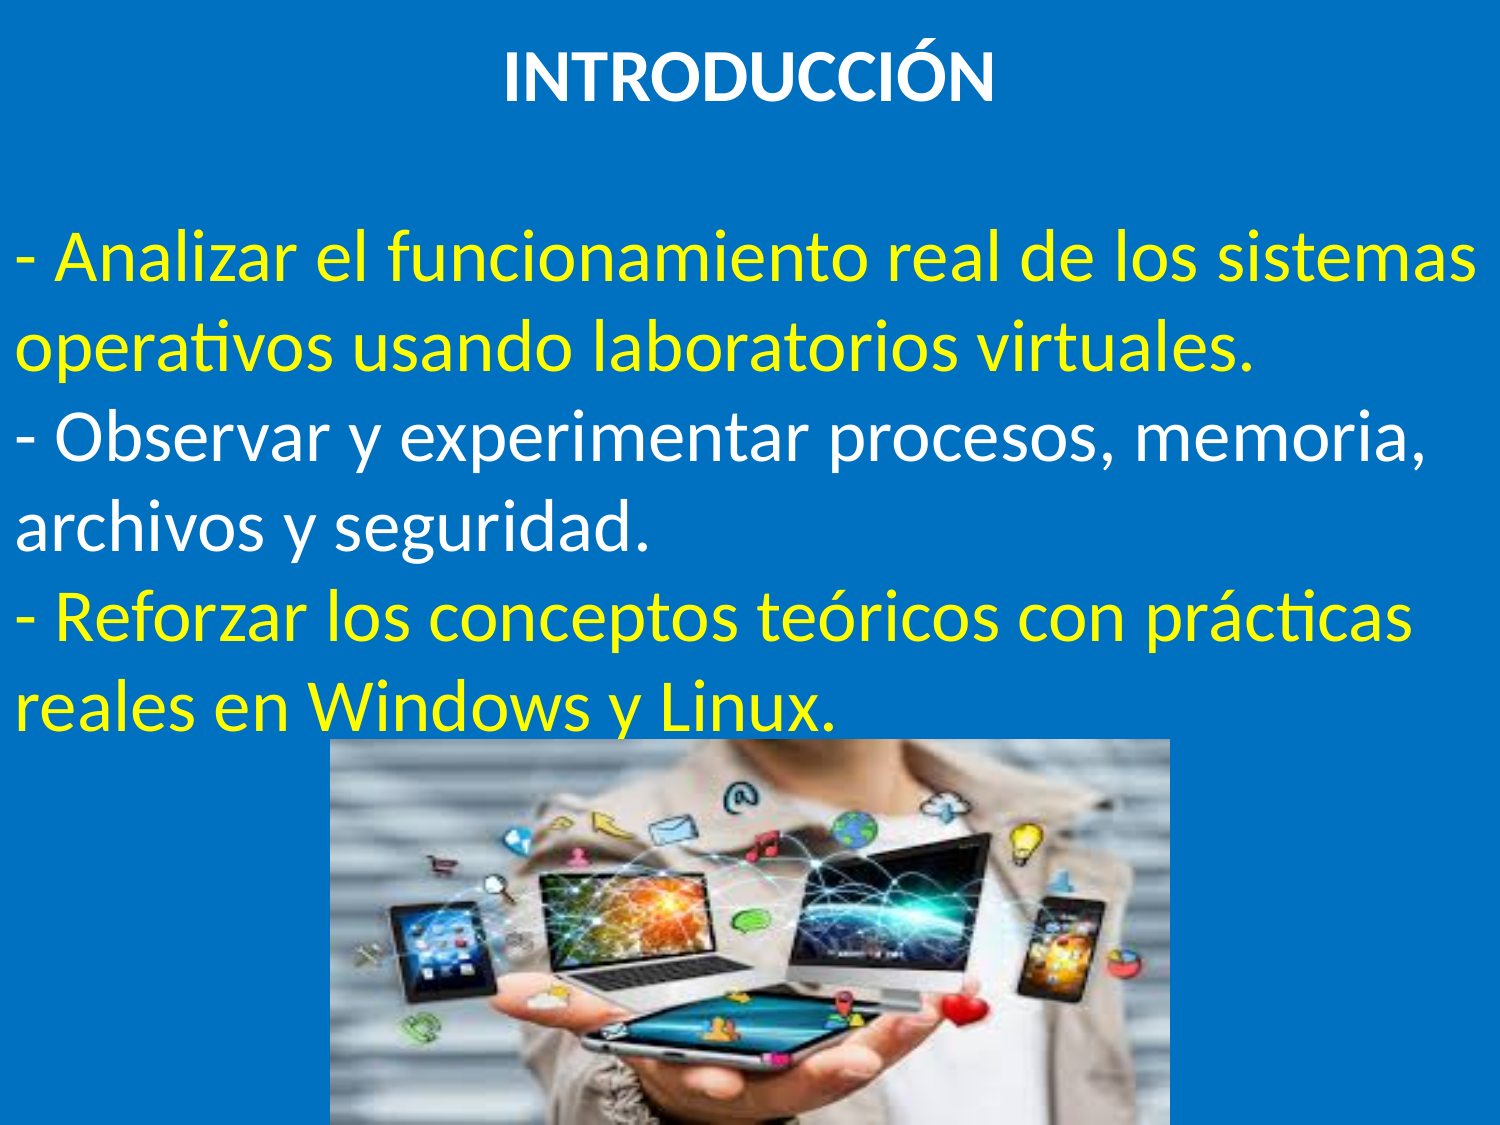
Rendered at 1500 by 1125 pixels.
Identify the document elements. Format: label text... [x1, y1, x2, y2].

text_box INTRODUCCIÓN - Analizar el funcionamiento real de los sistemas operativos usando laboratorios virtuales. - Observar y experimentar procesos, memoria, archivos y seguridad. - Reforzar los conceptos teóricos con prácticas reales en Windows y Linux. [0, 19, 1500, 754]
picture [330, 739, 1170, 1125]
